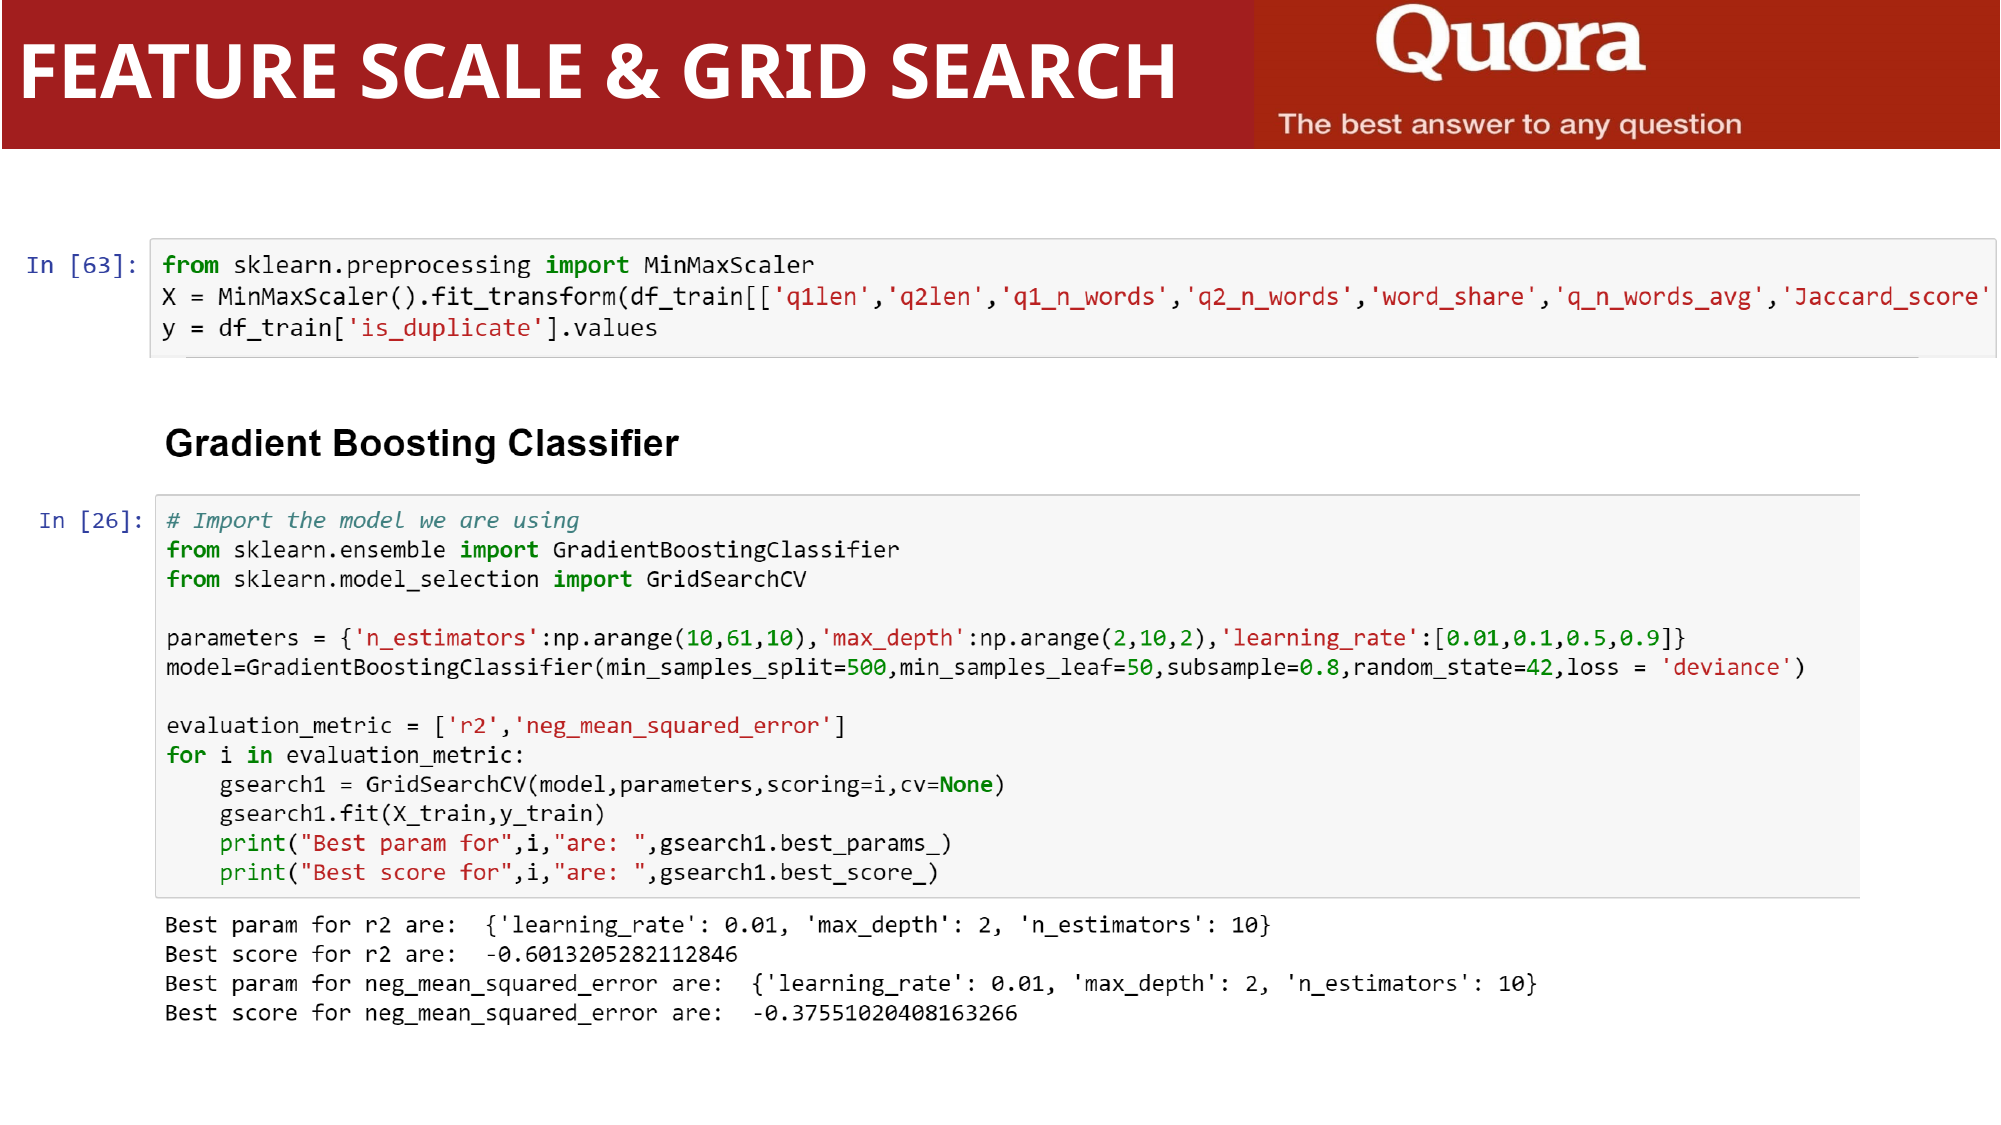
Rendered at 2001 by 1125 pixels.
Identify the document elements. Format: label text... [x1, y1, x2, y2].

picture [0, 220, 2000, 358]
picture [1, 385, 1860, 1081]
title FEATURE SCALE & GRID SEARCH [2, 0, 1026, 149]
picture [1026, 0, 2000, 149]
